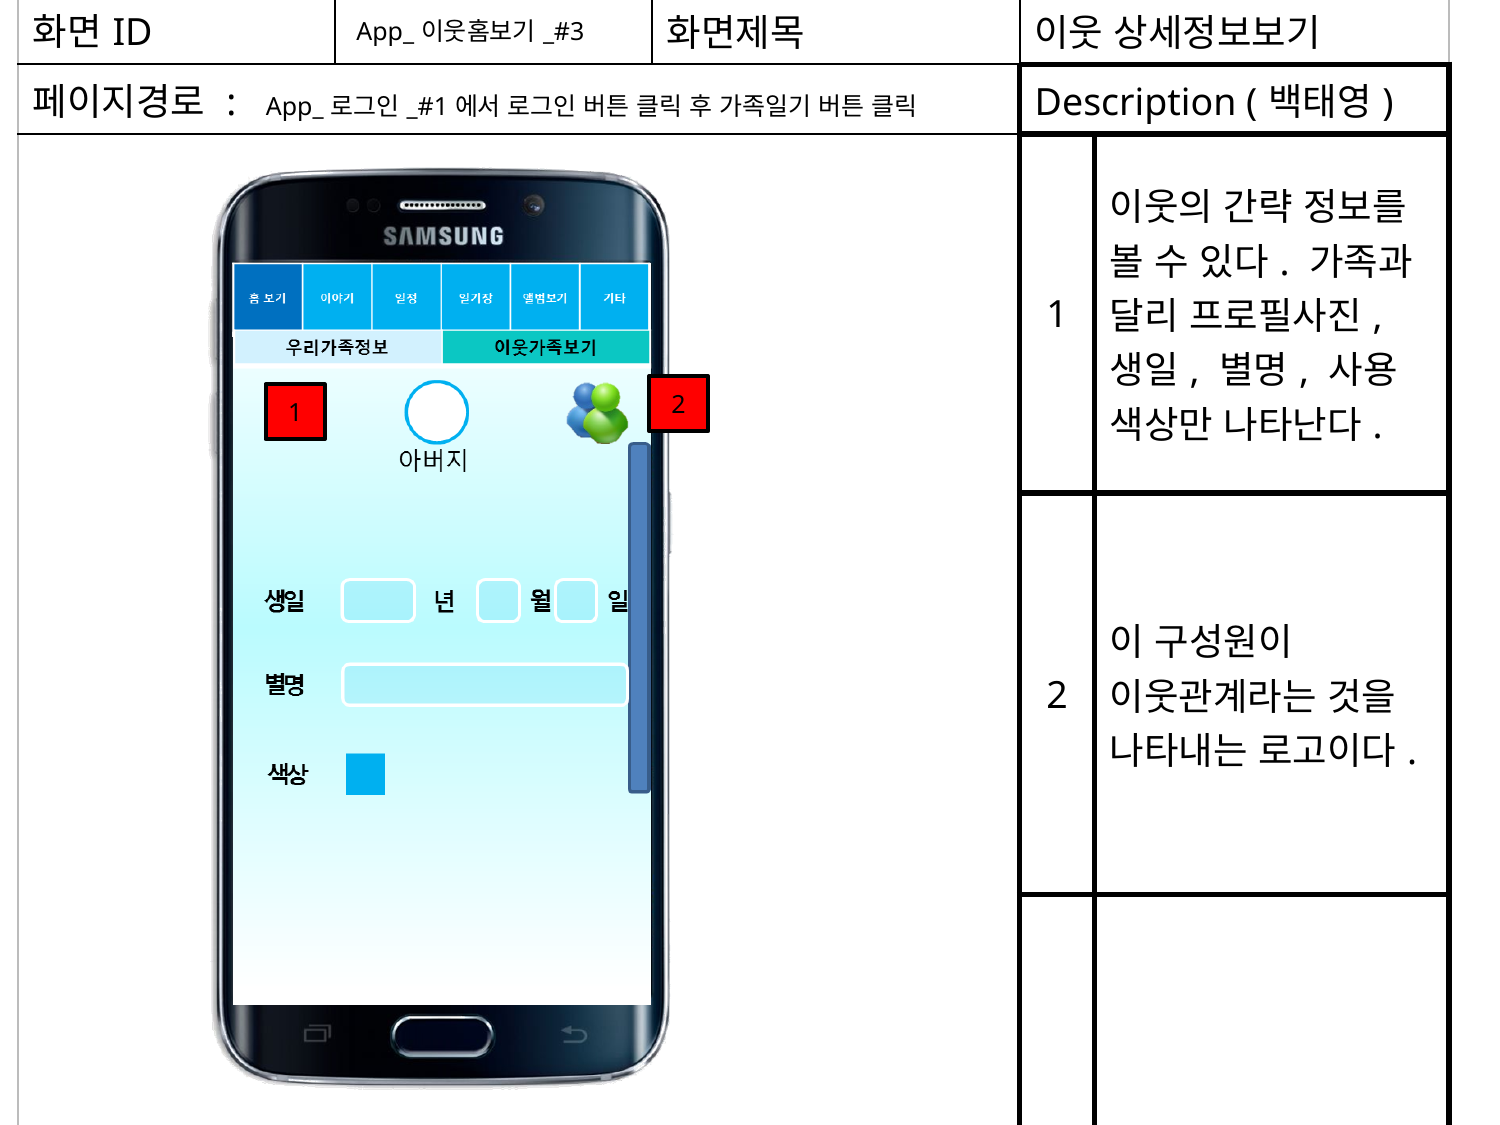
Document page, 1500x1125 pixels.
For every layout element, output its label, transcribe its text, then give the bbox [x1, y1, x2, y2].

table_cell 페이지경로 : App_로그인_#1에서 로그인 버튼 클릭 후 가족일기 버튼 클릭 [19, 65, 1017, 133]
table_cell 이 구성원이 이웃관계라는 것을 나타내는 로고이다. [1097, 496, 1446, 892]
table_cell Description (백태영) [1022, 67, 1446, 131]
text_box 2 [683, 374, 710, 433]
table_header App_이웃홈보기_#3 [336, 0, 651, 63]
table_header 화면ID [19, 0, 334, 63]
table_header 화면제목 [653, 0, 1019, 63]
table_cell [19, 135, 1017, 1125]
table_cell [1097, 897, 1446, 1125]
table_cell 1 [1022, 137, 1092, 490]
table_cell [1022, 897, 1092, 1125]
table_cell 이웃의 간략 정보를 볼 수 있다. 가족과 달리 프로필사진, 생일, 별명, 사용 색상만 나타난다. [1097, 137, 1446, 490]
table_header 이웃 상세정보보기 [1021, 0, 1448, 62]
picture [194, 125, 679, 1103]
table_cell 2 [1022, 496, 1092, 892]
